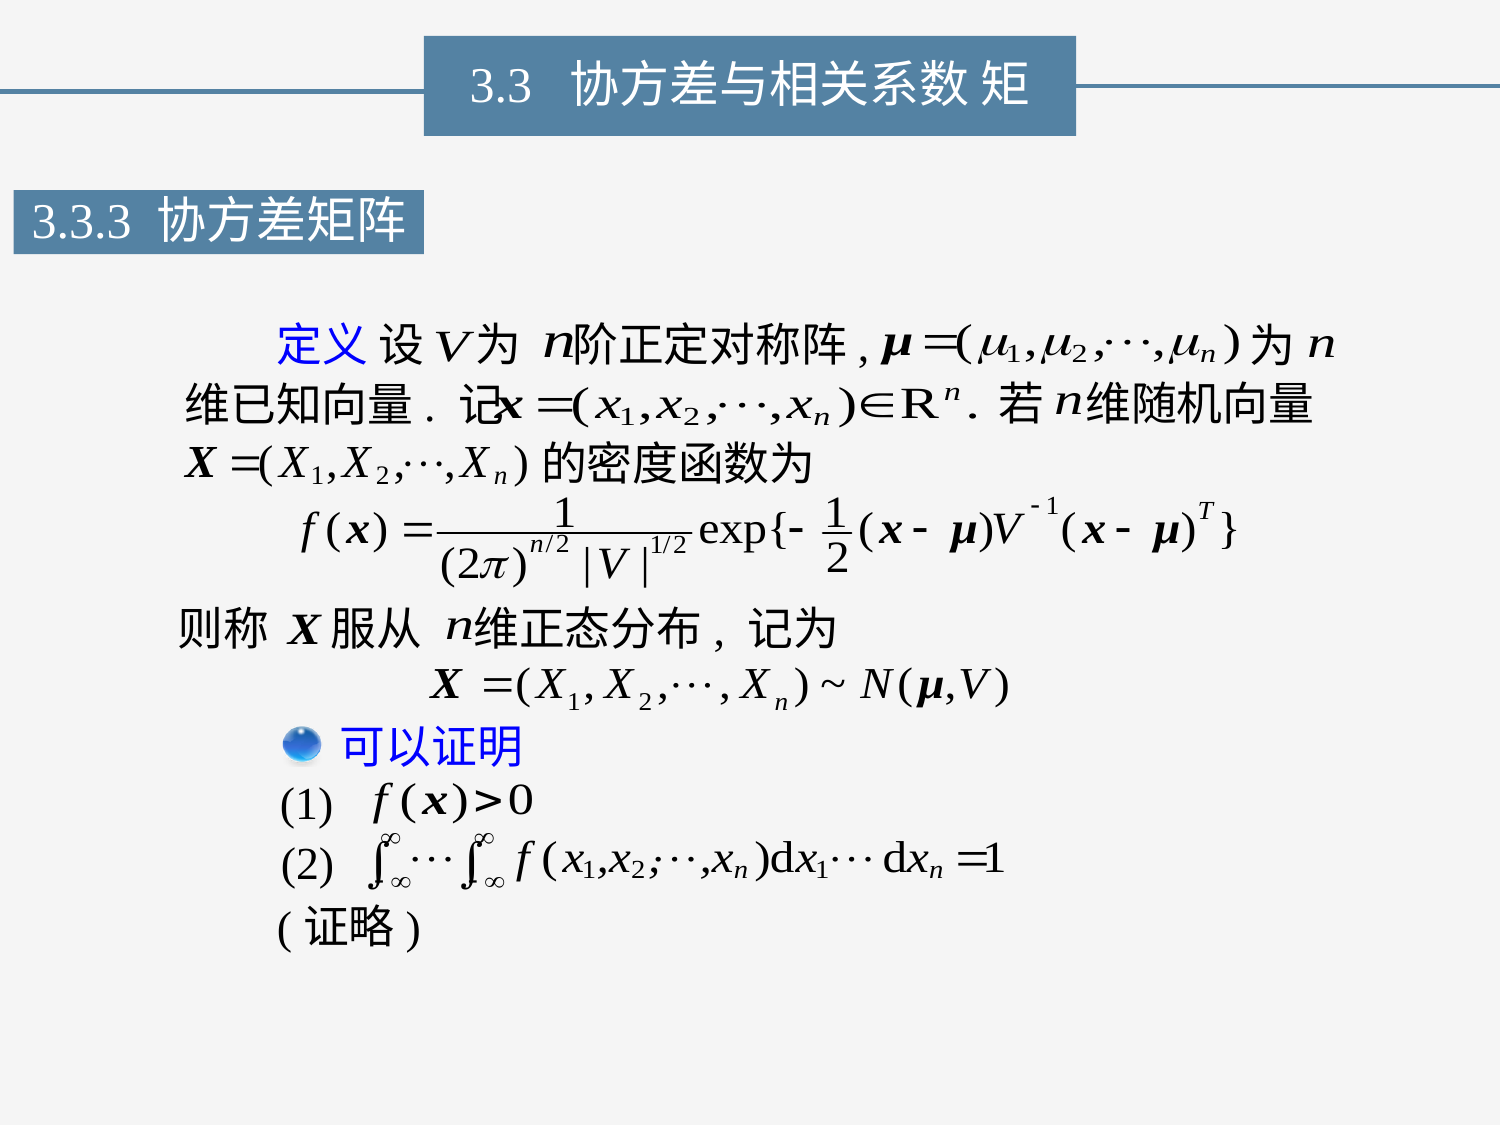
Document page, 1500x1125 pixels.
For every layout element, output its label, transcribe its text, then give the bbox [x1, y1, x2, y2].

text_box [174, 427, 885, 499]
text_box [265, 766, 543, 838]
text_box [280, 709, 691, 781]
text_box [169, 367, 1353, 440]
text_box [163, 592, 912, 663]
text_box (证略) [262, 890, 469, 961]
text_box 3.3.3 协方差矩阵 [13, 190, 424, 255]
text_box 3.3 协方差与相关系数 矩 [423, 35, 1077, 136]
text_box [261, 308, 1348, 380]
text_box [266, 816, 1011, 899]
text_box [284, 484, 1249, 597]
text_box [419, 654, 1019, 721]
